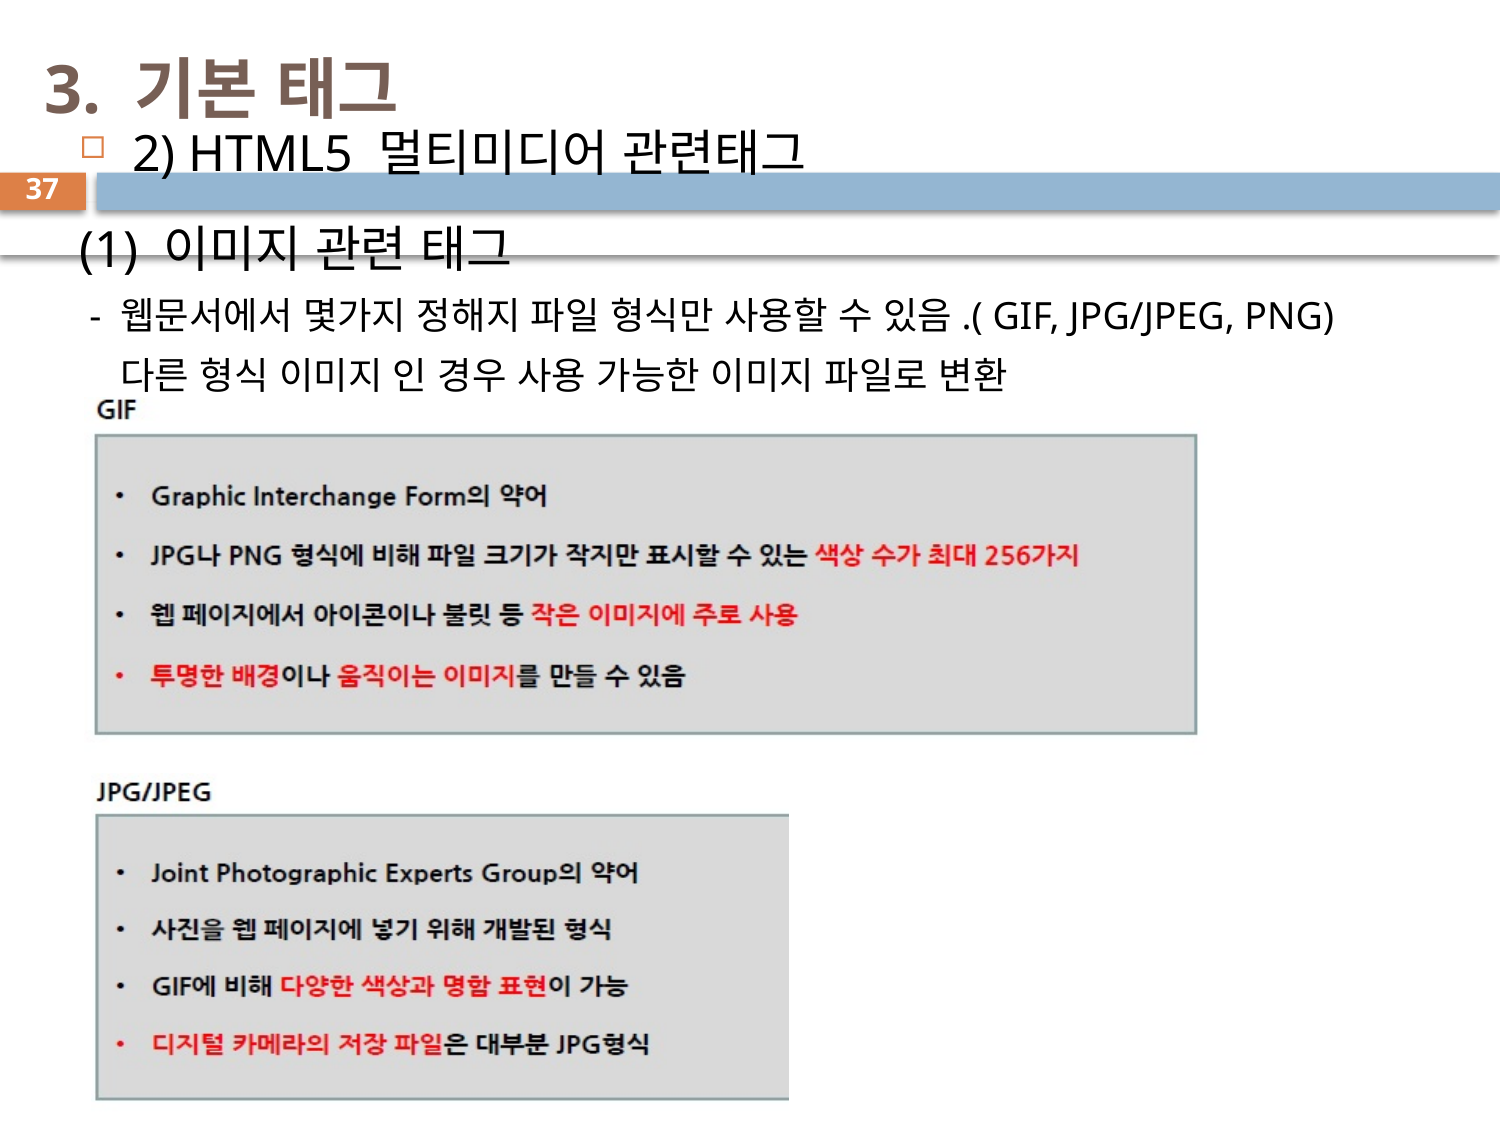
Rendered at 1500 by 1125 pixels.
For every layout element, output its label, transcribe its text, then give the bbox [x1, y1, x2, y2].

text_box 2) HTML5 멀티미디어 관련태그 (1) 이미지 관련 태그 - 웹문서에서 몇가지 정해지 파일 형식만 사용할 수 있음.( GIF, JPG/JPEG, PNG) 다른 형식 이미지 인 경우 사용 가능한 이미지 파일로 변환 [64, 113, 1447, 1094]
picture [91, 773, 789, 1113]
picture [84, 396, 1207, 757]
title 3. 기본 태그 [29, 30, 1367, 143]
slide_number 37 [0, 170, 64, 211]
